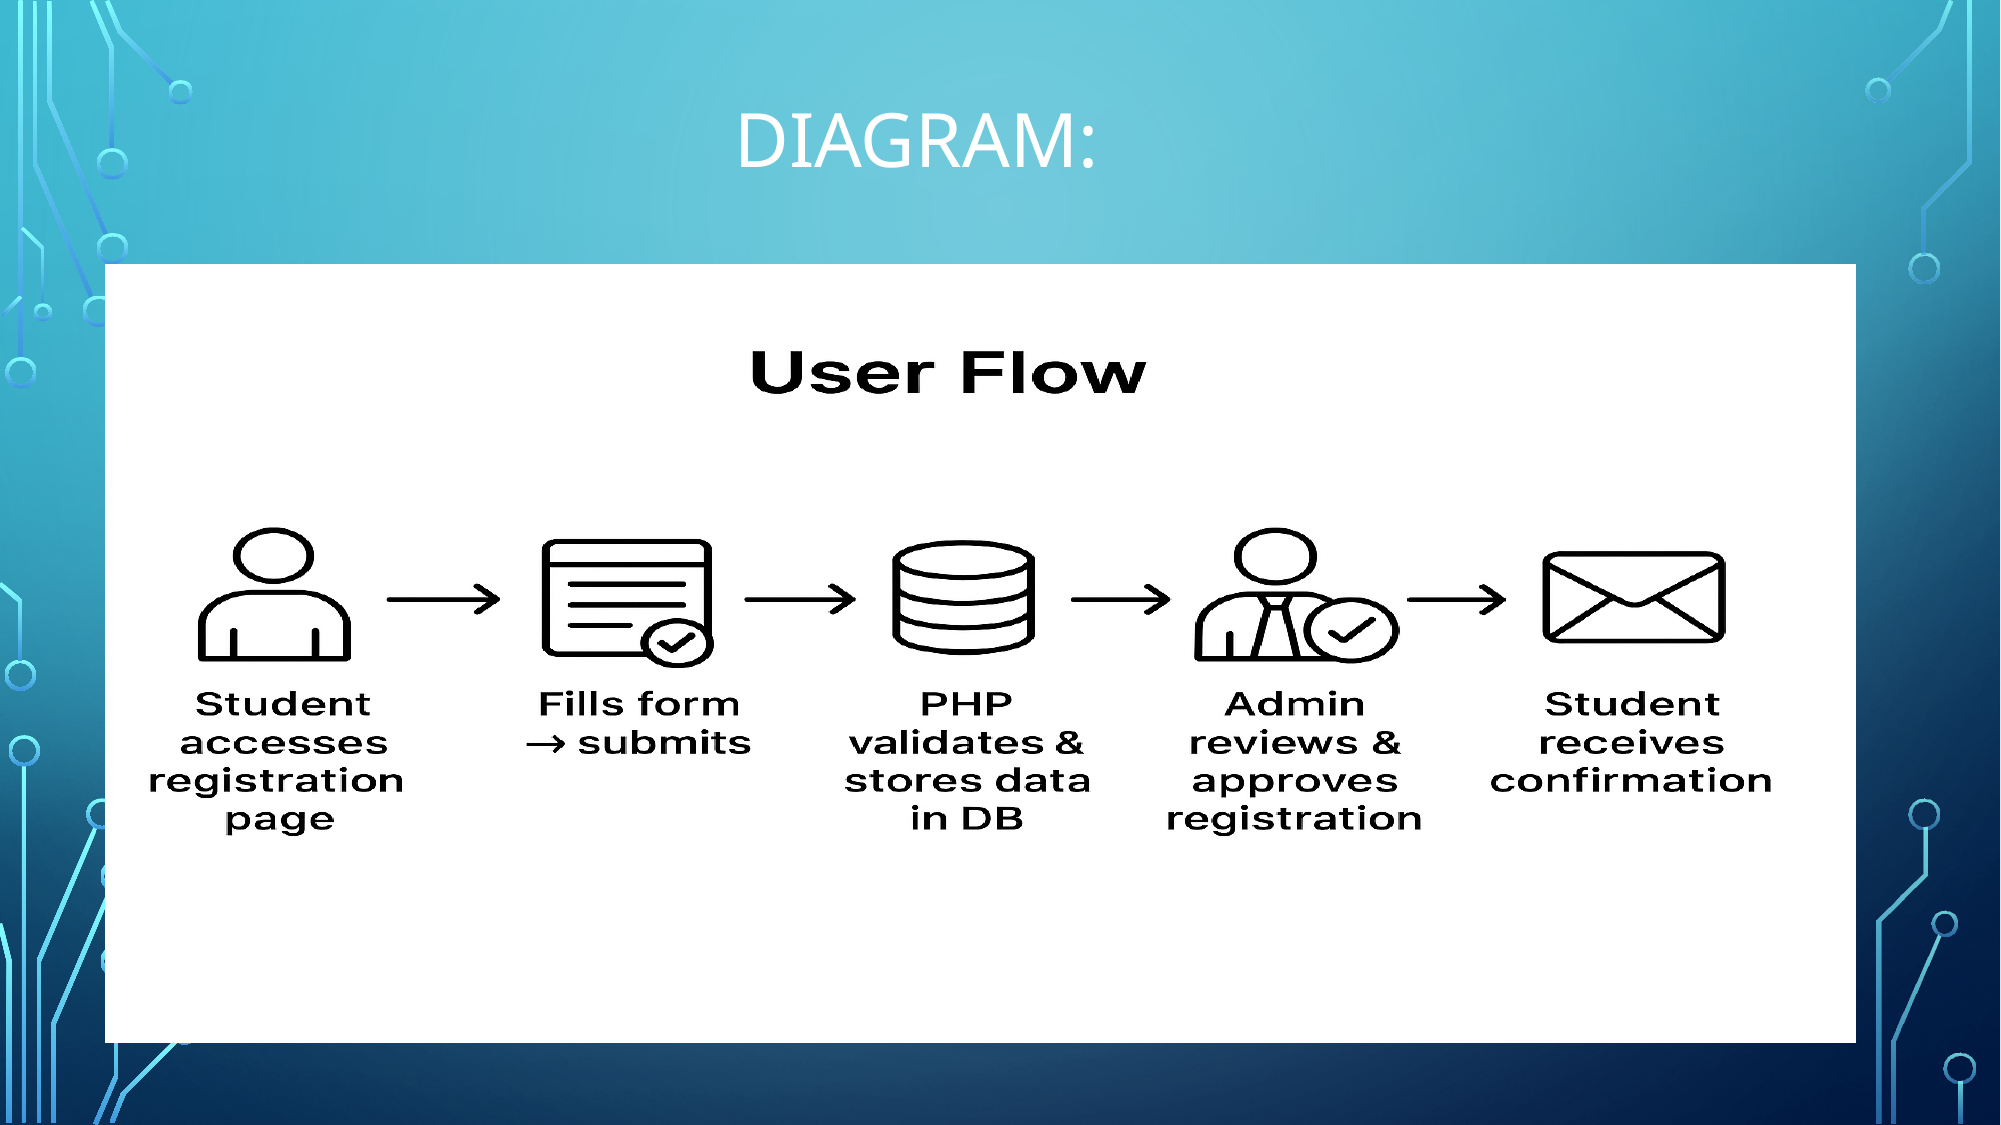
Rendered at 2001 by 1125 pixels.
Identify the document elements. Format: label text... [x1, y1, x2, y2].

title Diagram: [719, 21, 2000, 265]
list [105, 263, 1856, 1044]
